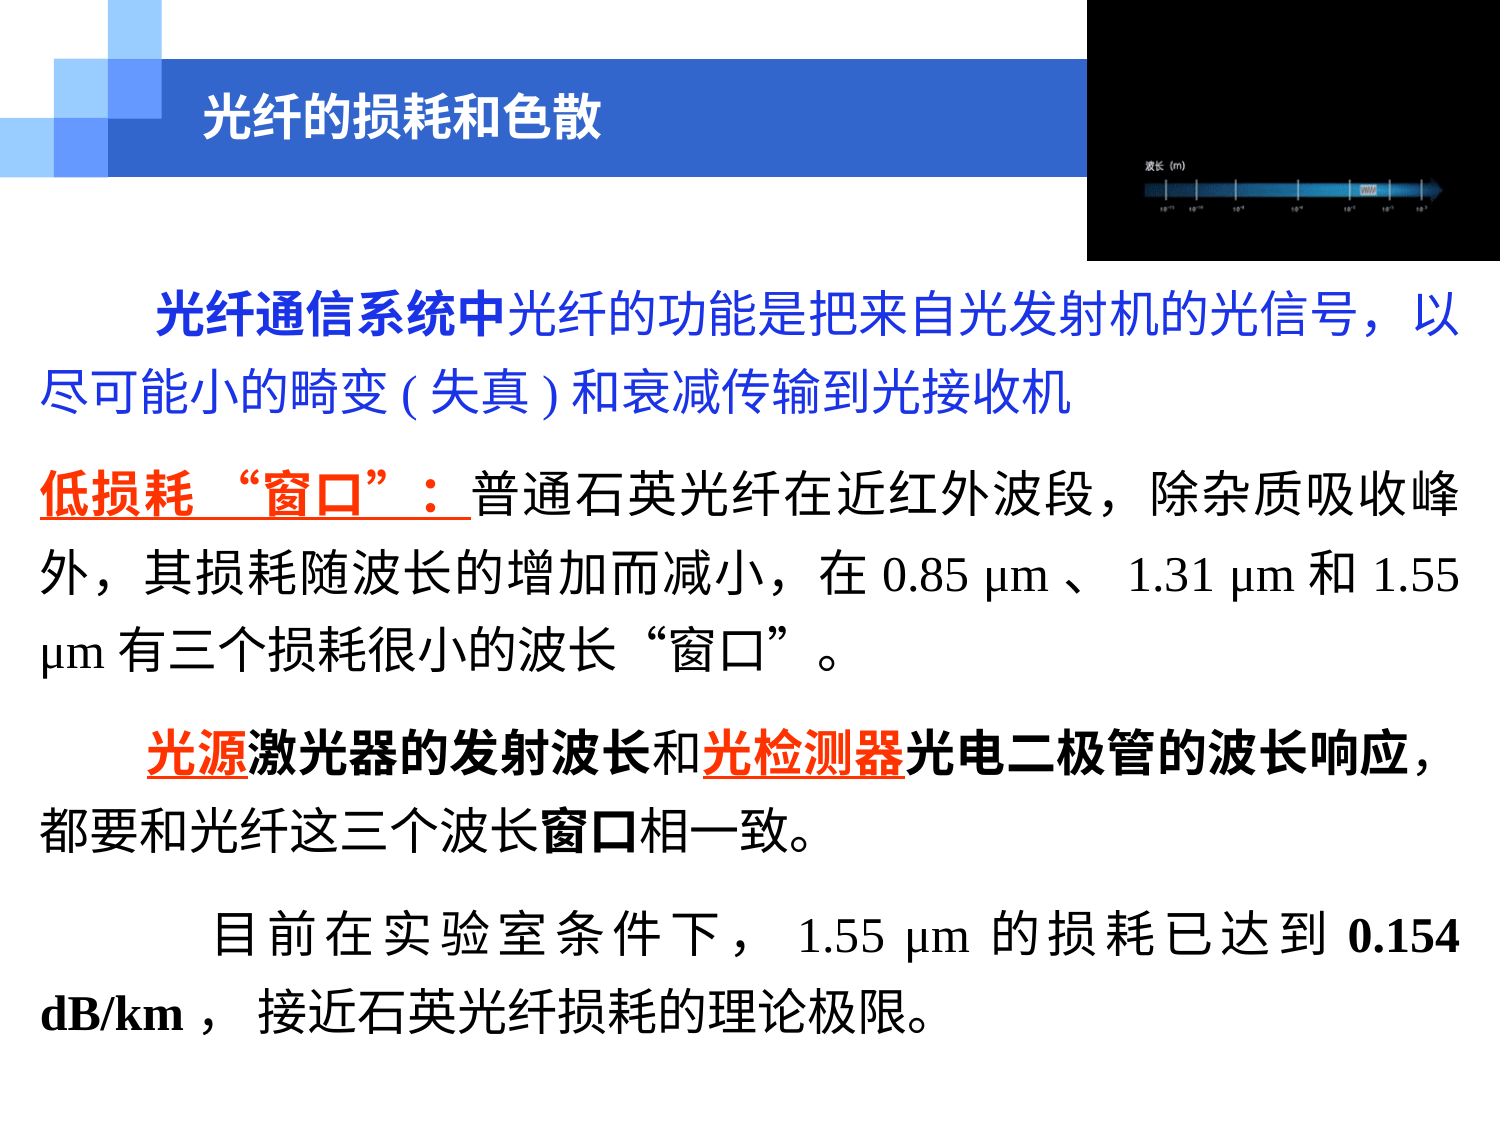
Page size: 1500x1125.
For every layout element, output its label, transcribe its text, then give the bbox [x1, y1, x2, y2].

text_box 光纤通信系统中光纤的功能是把来自光发射机的光信号，以尽可能小的畸变(失真)和衰减传输到光接收机 低损耗 “窗口”：普通石英光纤在近红外波段，除杂质吸收峰外，其损耗随波长的增加而减小，在0.85 μm、1.31 μm和1.55 μm有三个损耗很小的波长“窗口”。 光源激光器的发射波长和光检测器光电二极管的波长响应，都要和光纤这三个波长窗口相一致。 目前在实验室条件下，1.55 μm的损耗已达到0.154 dB/km， 接近石英光纤损耗的理论极限。 [24, 256, 1475, 1048]
text_box 光纤的损耗和色散 [187, 74, 1087, 155]
picture [1087, 0, 1500, 261]
